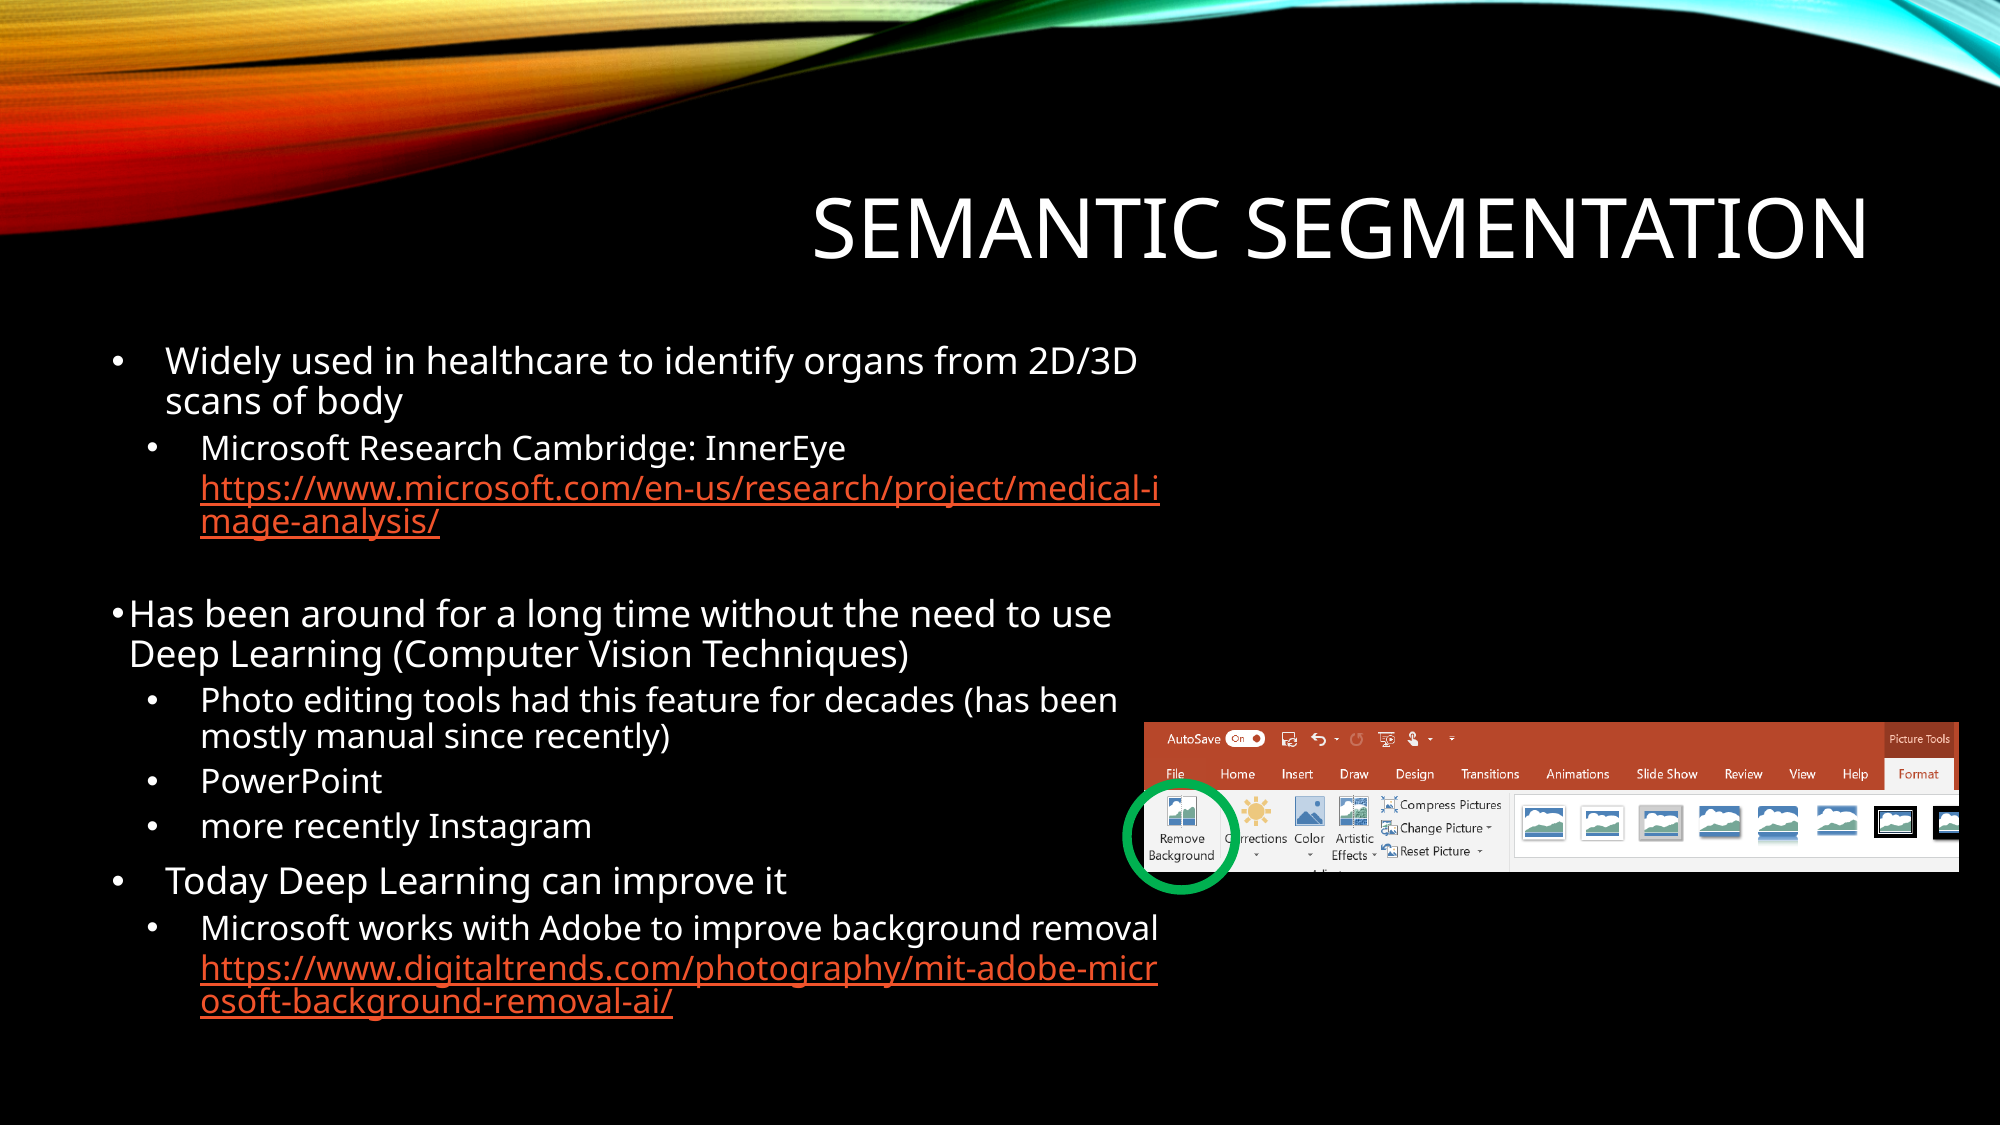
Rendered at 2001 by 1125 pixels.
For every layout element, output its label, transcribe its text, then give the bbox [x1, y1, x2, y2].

picture [1144, 721, 1960, 872]
picture [0, 0, 2000, 237]
list Widely used in healthcare to identify organs from 2D/3D scans of body Microsoft Research Cambridge: InnerEye https://www.microsoft.com/en-us/research/project/medical-image-analysis/ Has been around for a long time without the need to use Deep Learning (Computer Vision Techniques) Photo editing tools had this feature for decades (has been mostly manual since recently) PowerPoint more recently Instagram Today Deep Learning can improve it Microsoft works with Adobe to improve background removal https://www.digitaltrends.com/photography/mit-adobe-microsoft-background-removal-ai/ [96, 335, 1182, 996]
text_box [1125, 796, 1224, 891]
title Semantic segmentation [474, 125, 1888, 338]
